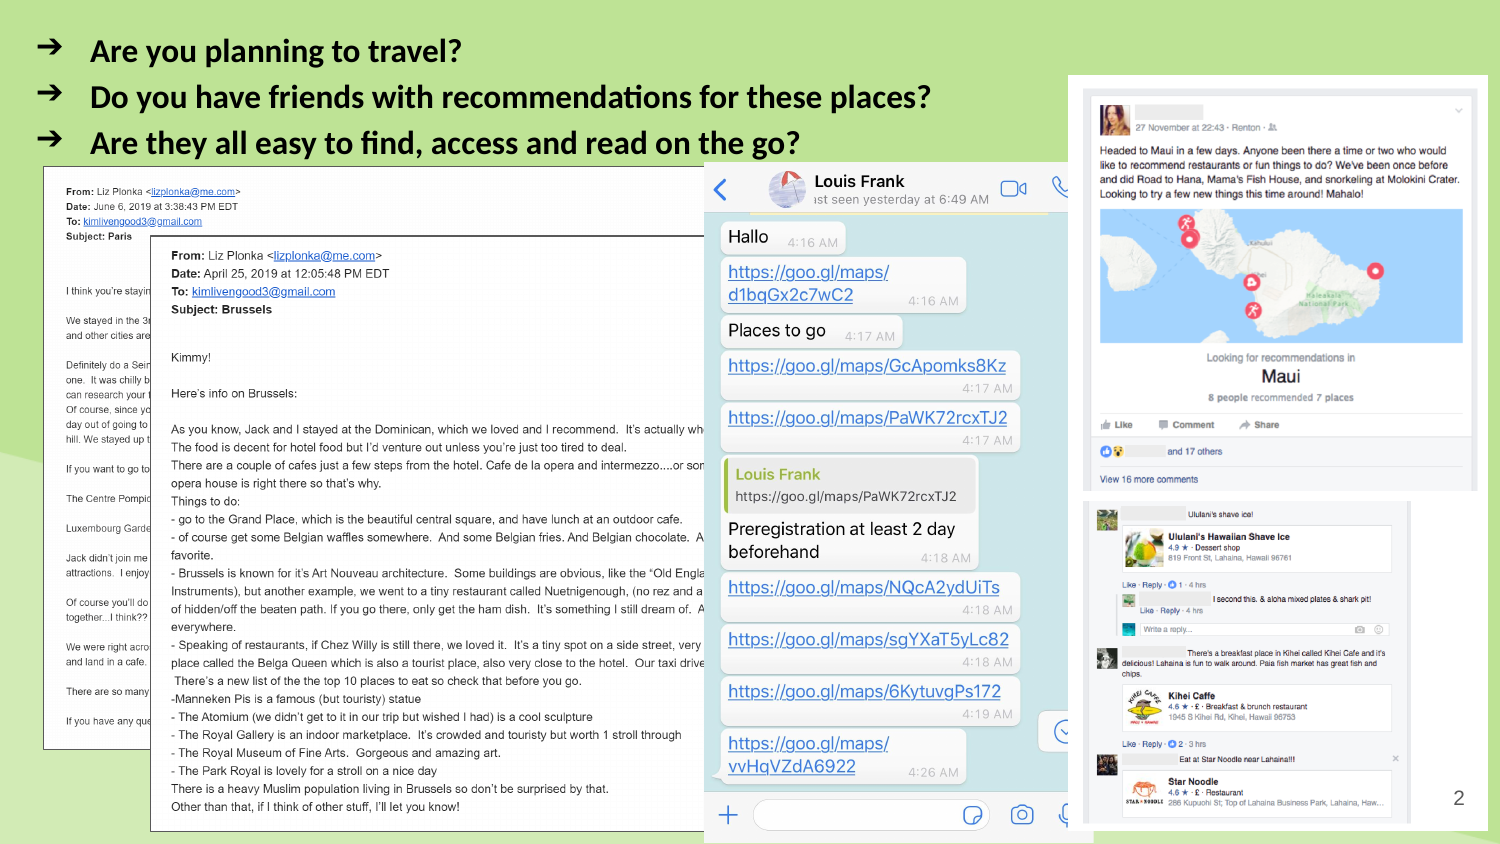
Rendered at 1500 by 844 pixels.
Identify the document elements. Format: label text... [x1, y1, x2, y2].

picture [0, 0, 1500, 844]
text_box Are you planning to travel? Do you have friends with recommendations for these places? Are they all easy to find, access and read on the go? [0, 8, 1099, 149]
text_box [703, 162, 1094, 843]
